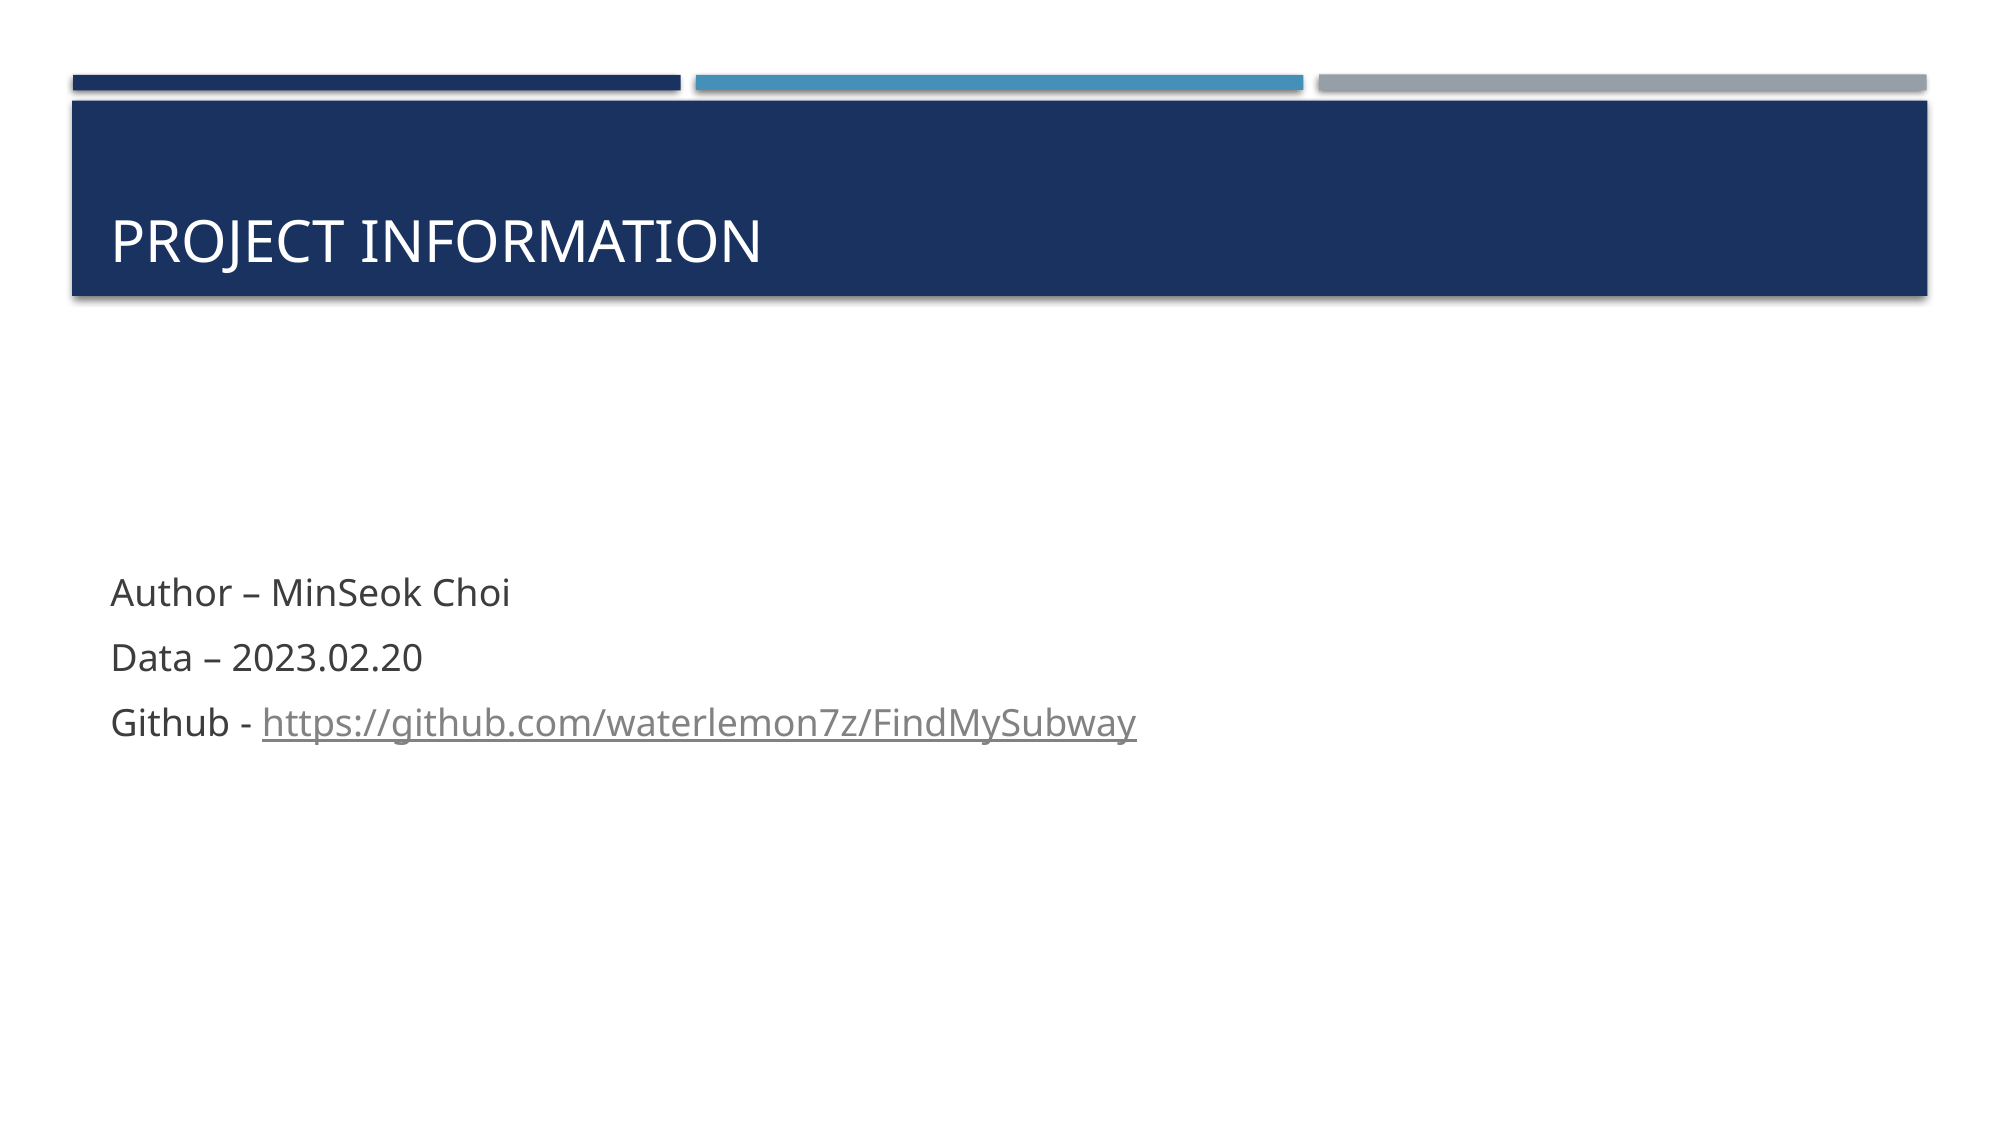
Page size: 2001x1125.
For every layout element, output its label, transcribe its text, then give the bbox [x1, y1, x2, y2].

list Author – MinSeok Choi Data – 2023.02.20 Github - https://github.com/waterlemon7z/FindMySubway [95, 357, 1905, 962]
title Project information [95, 115, 1905, 282]
